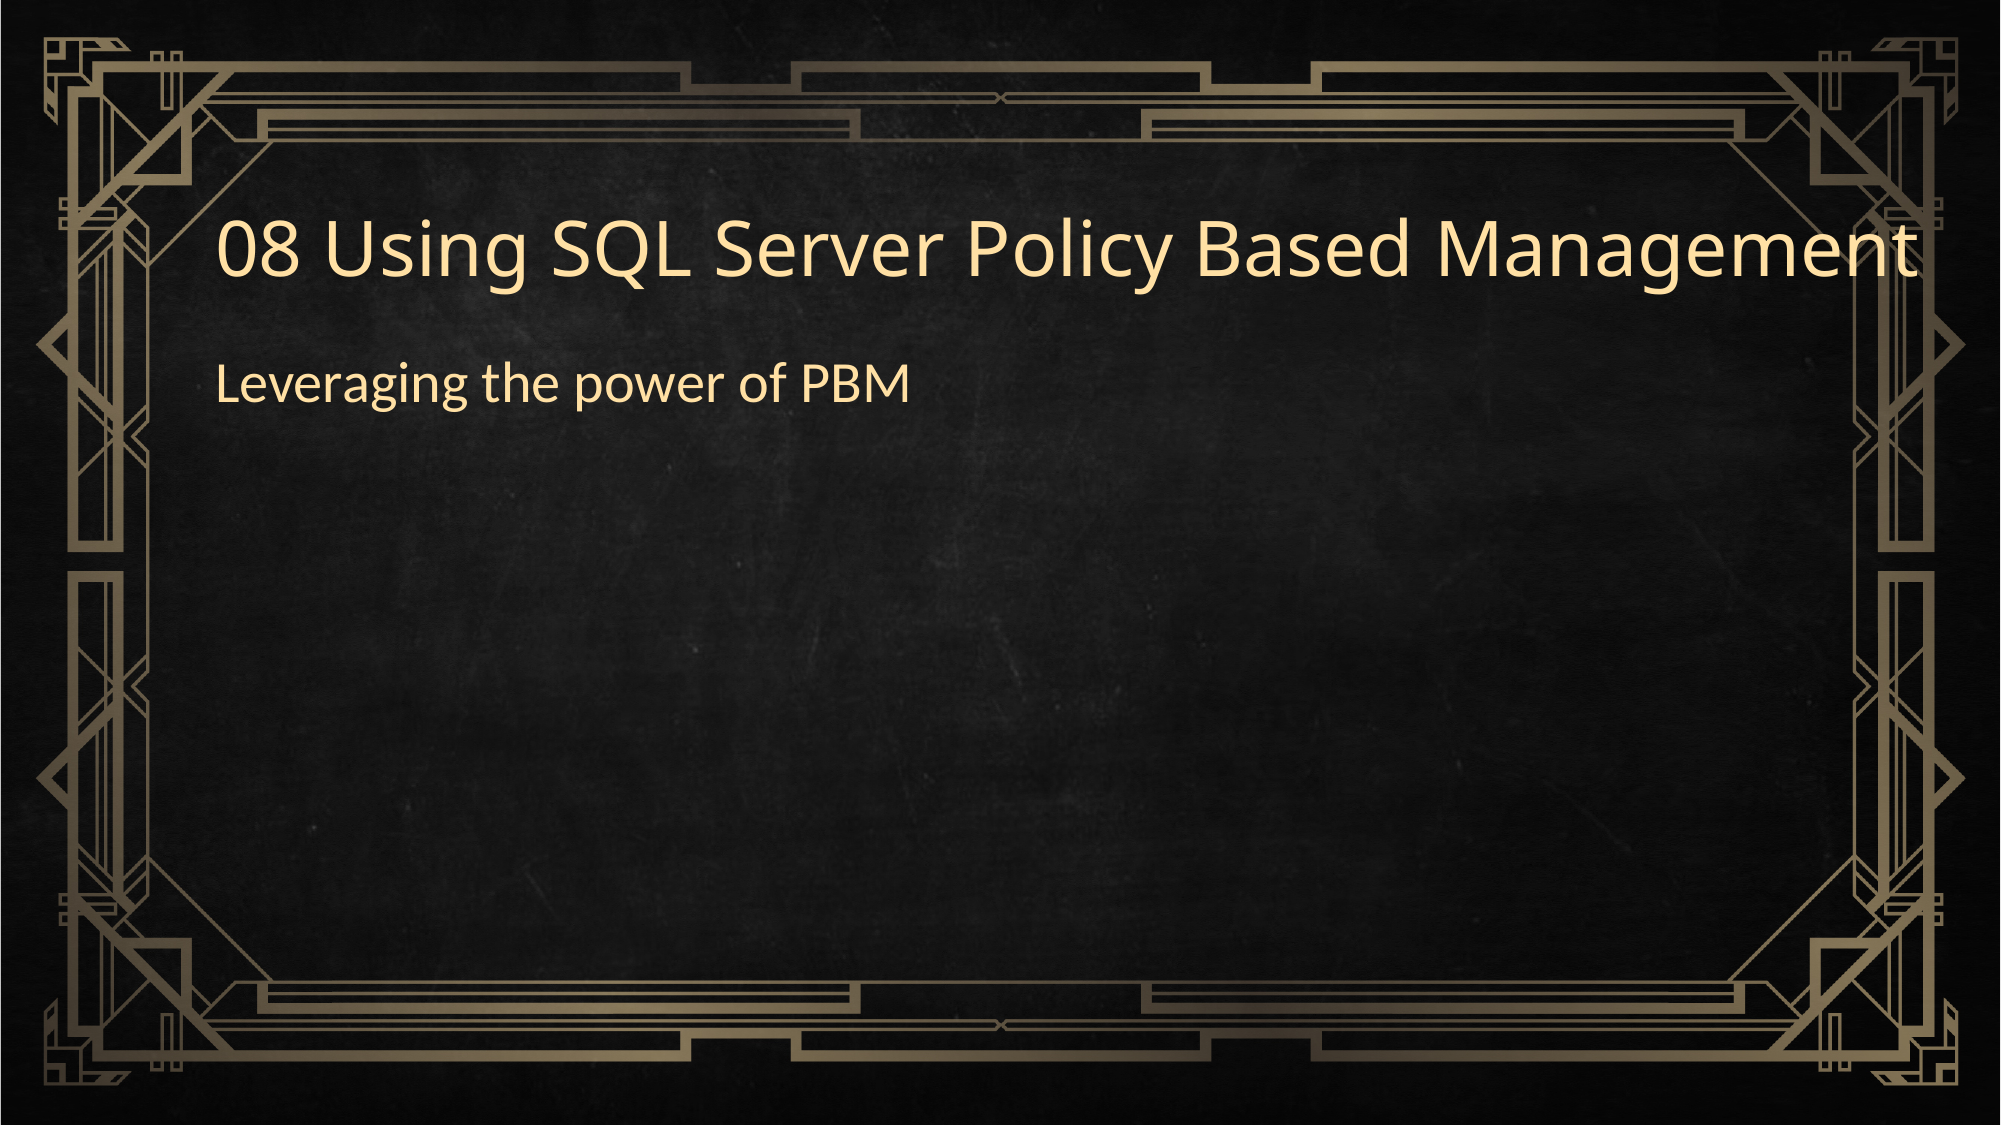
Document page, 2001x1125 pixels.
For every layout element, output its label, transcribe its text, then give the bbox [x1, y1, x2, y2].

picture [0, 0, 2001, 1125]
list Leveraging the power of PBM [200, 344, 1863, 1014]
title 08 Using SQL Server Policy Based Management [200, 192, 1973, 311]
